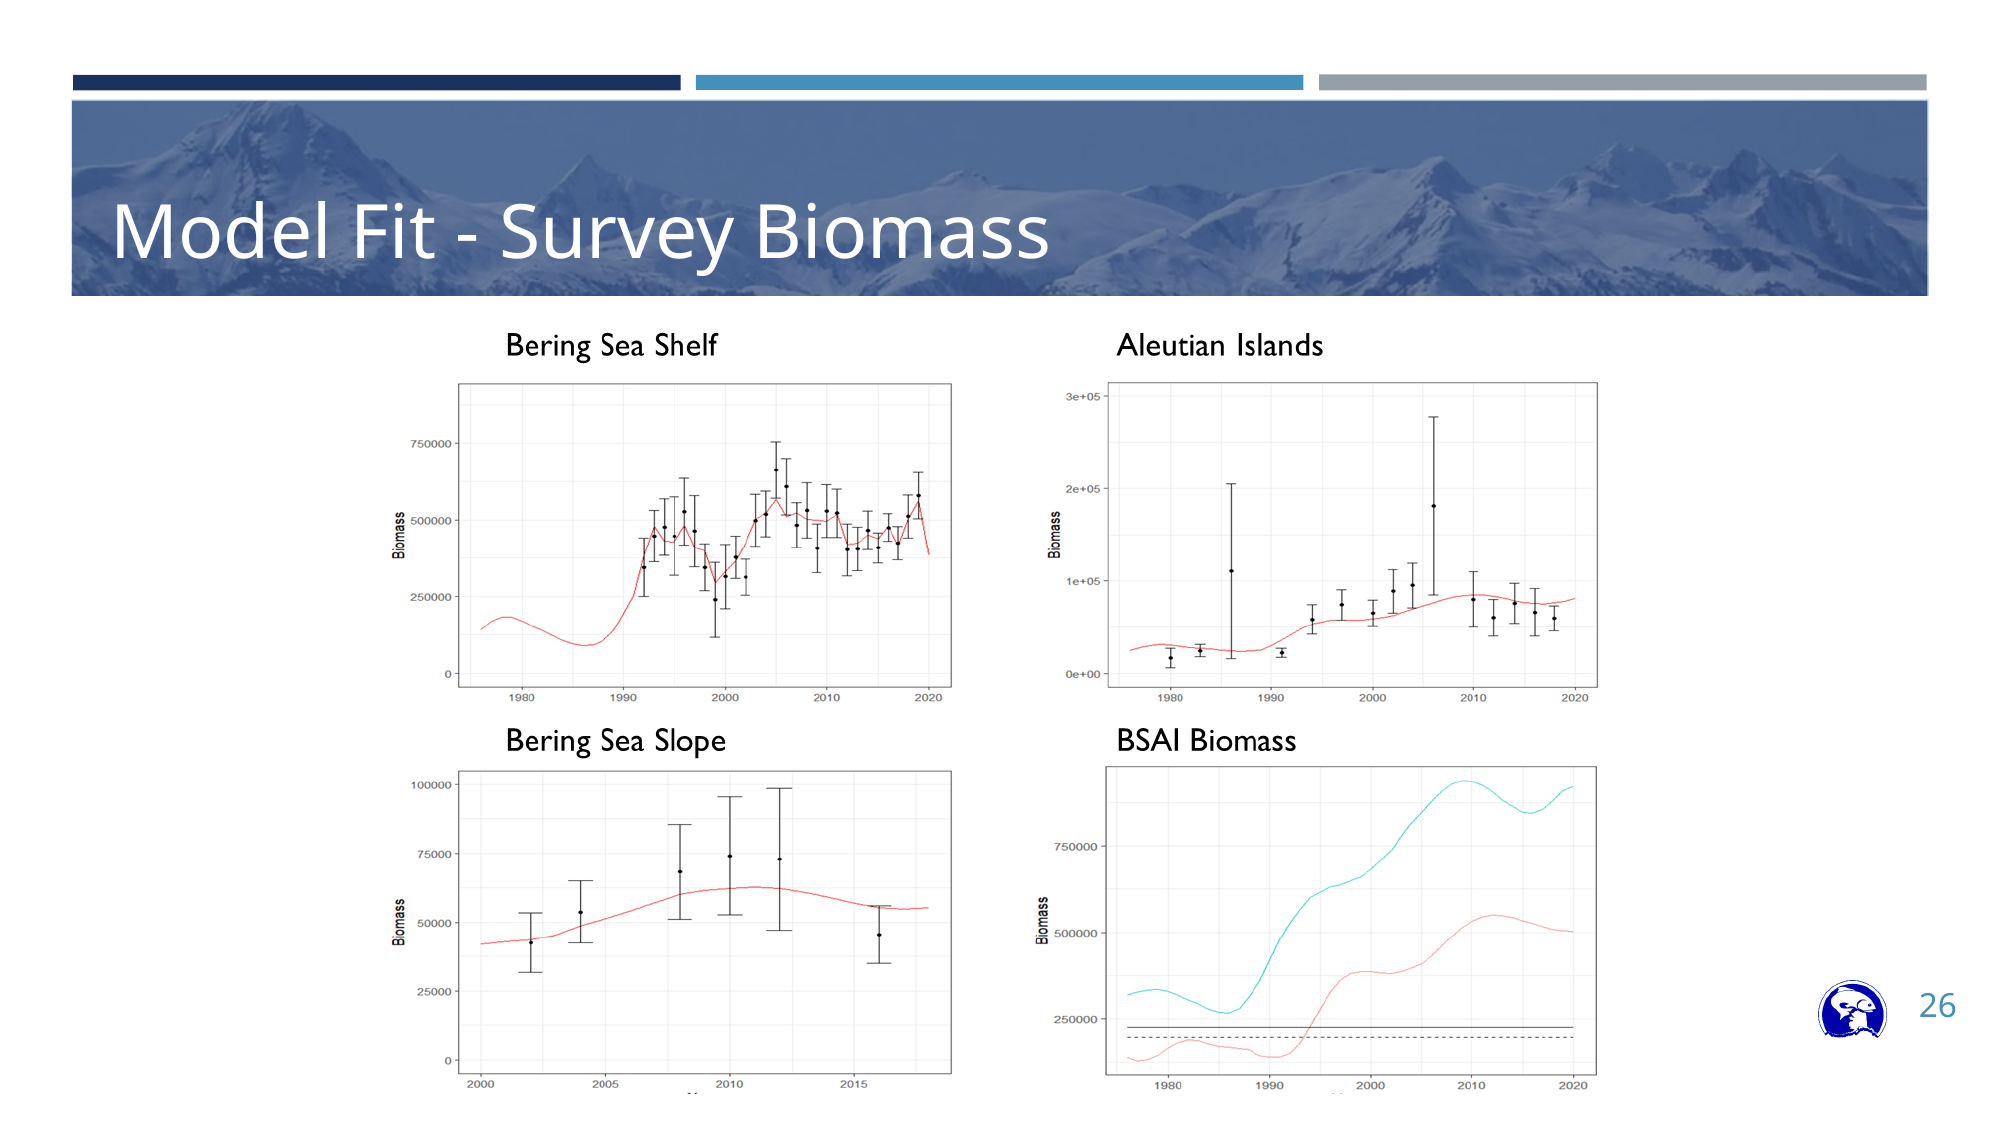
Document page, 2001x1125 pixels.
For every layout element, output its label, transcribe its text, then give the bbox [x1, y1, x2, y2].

text_box [71, 99, 1929, 296]
title Model Fit - Survey Biomass [95, 115, 1905, 282]
slide_number 26 [1732, 977, 1972, 1037]
picture [385, 313, 1615, 1094]
